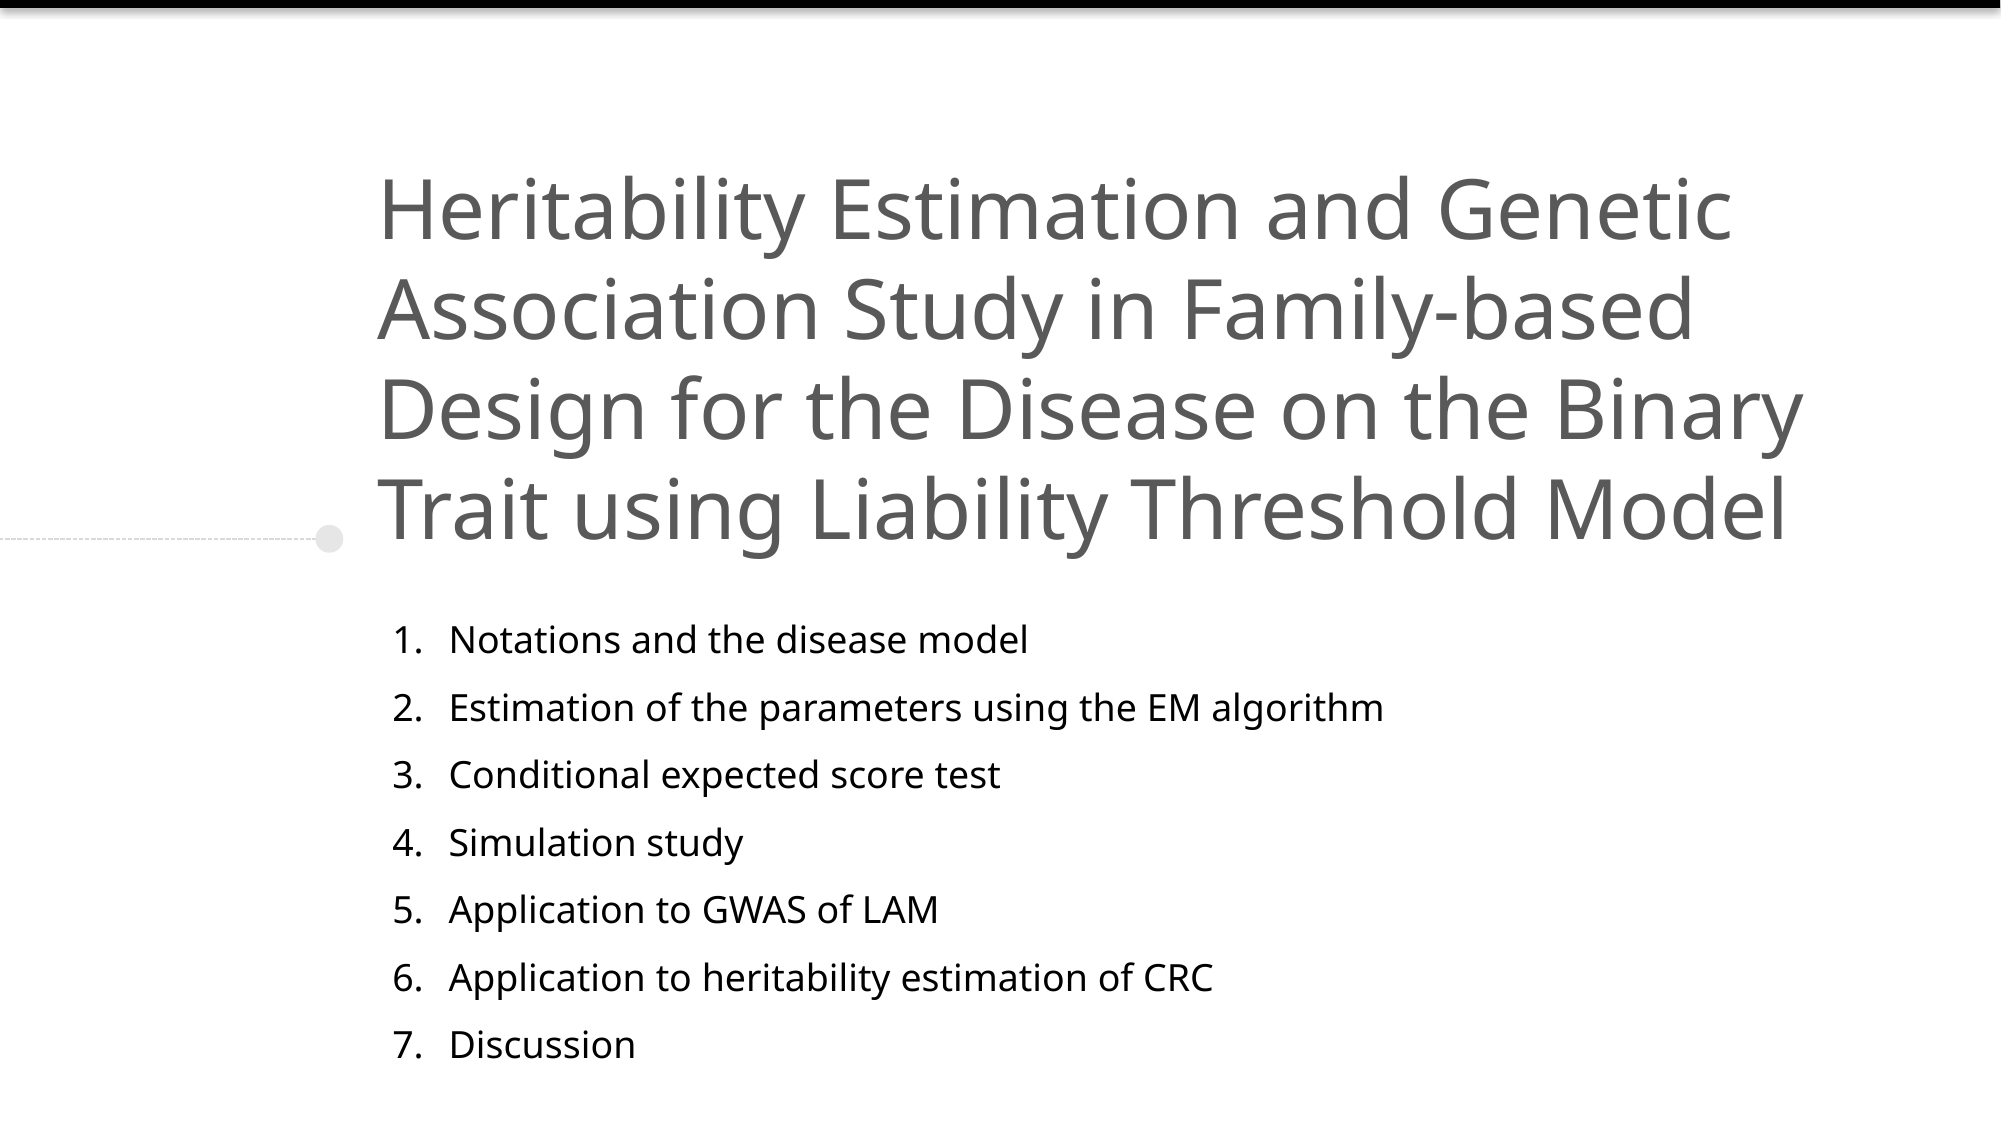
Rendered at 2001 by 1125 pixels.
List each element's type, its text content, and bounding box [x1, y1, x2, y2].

text_box Notations and the disease model Estimation of the parameters using the EM algorithm Conditional expected score test Simulation study Application to GWAS of LAM Application to heritability estimation of CRC Discussion [377, 586, 1401, 1074]
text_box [0, 526, 342, 551]
title Heritability Estimation and Genetic Association Study in Family-based Design for the Disease on the Binary Trait using Liability Threshold Model [362, 244, 1999, 468]
